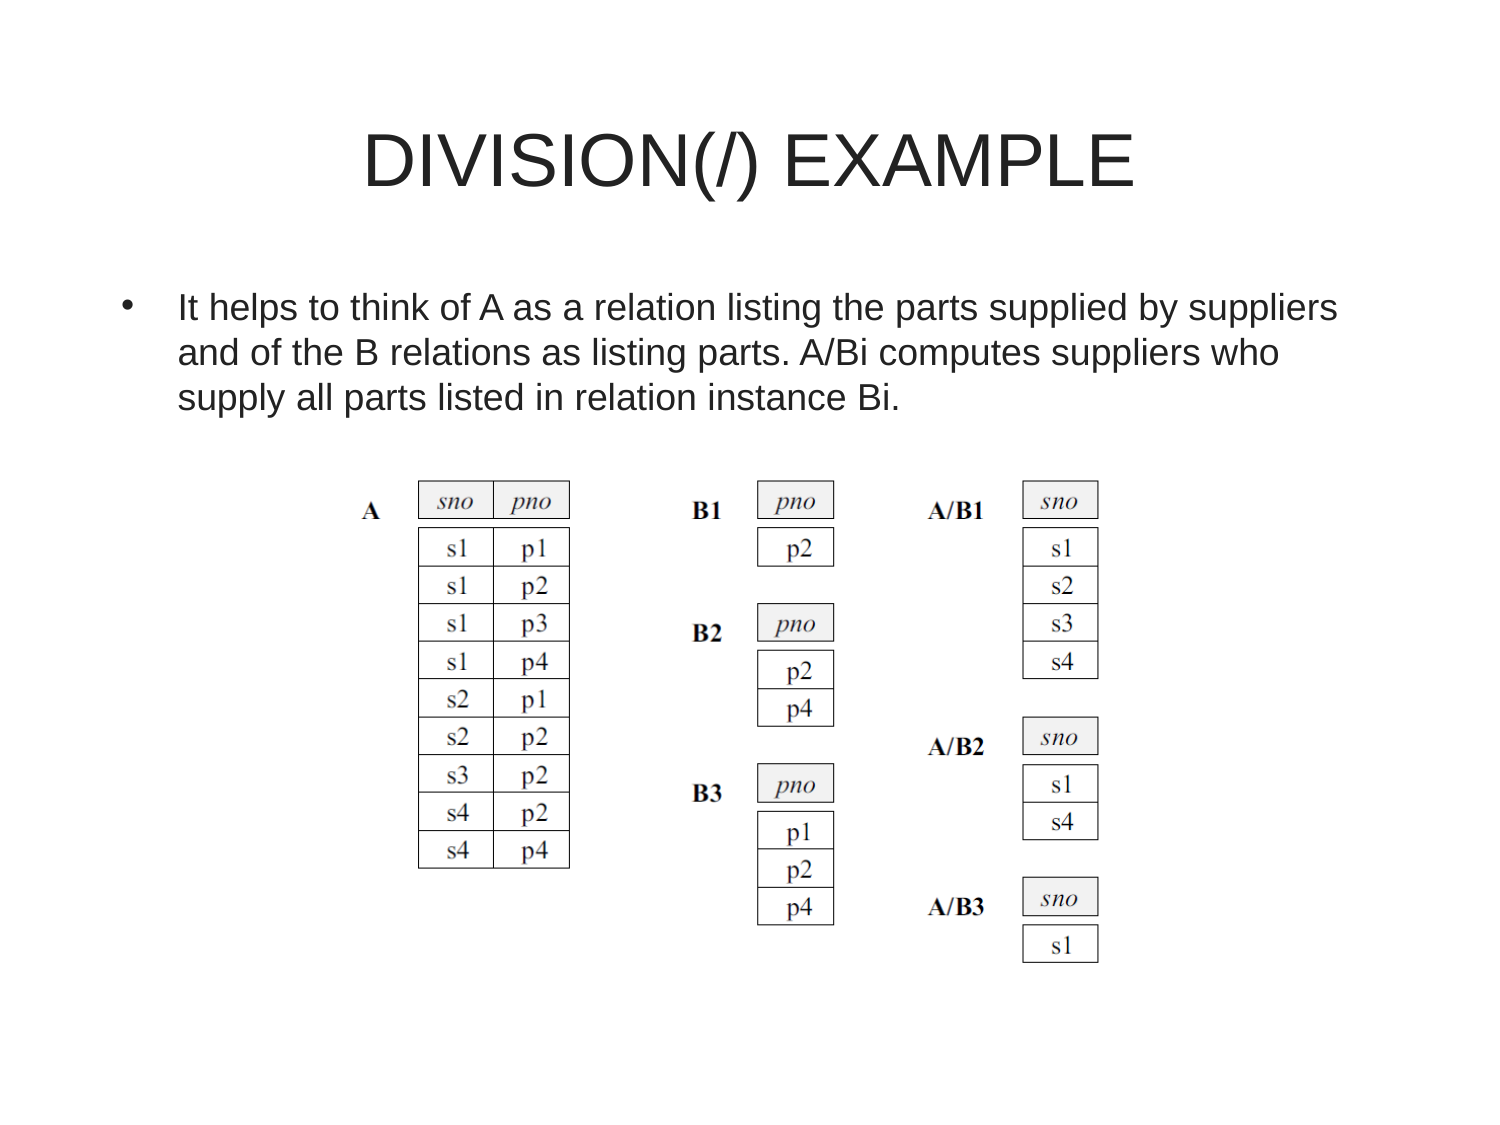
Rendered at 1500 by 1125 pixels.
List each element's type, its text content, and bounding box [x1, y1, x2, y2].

picture [333, 442, 1143, 976]
list It helps to think of A as a relation listing the parts supplied by suppliers and of the B relations as listing parts. A/Bi computes suppliers who supply all parts listed in relation instance Bi. [87, 275, 1413, 1025]
title DIVISION(/) EXAMPLE [87, 62, 1413, 250]
